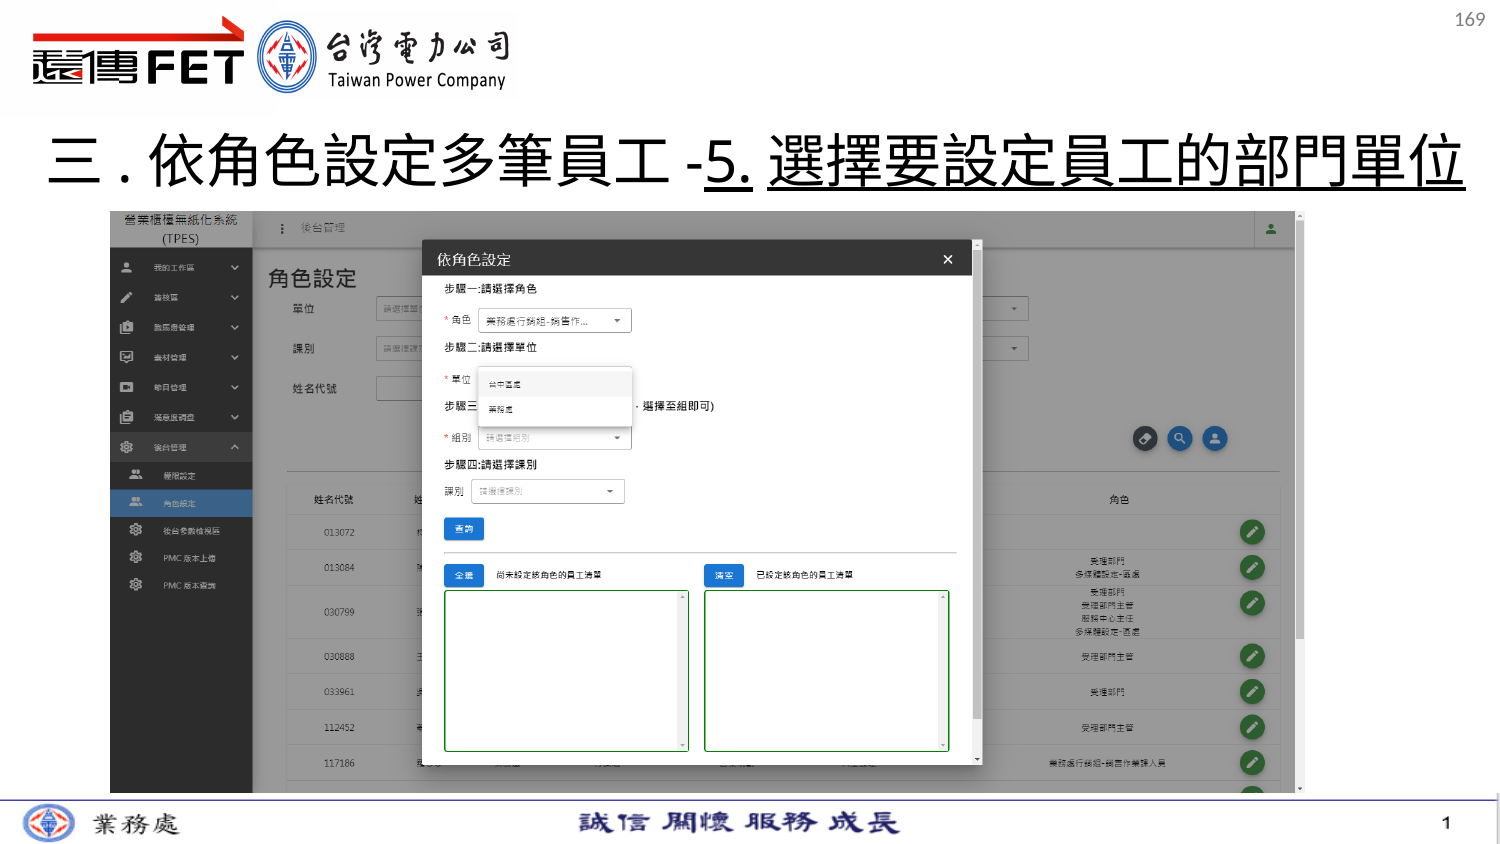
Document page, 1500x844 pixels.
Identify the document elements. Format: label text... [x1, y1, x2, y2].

picture [0, 210, 1500, 844]
text_box 三.依角色設定多筆員工-5.選擇要設定員工的部門單位 [30, 117, 1500, 217]
picture [0, 0, 519, 117]
